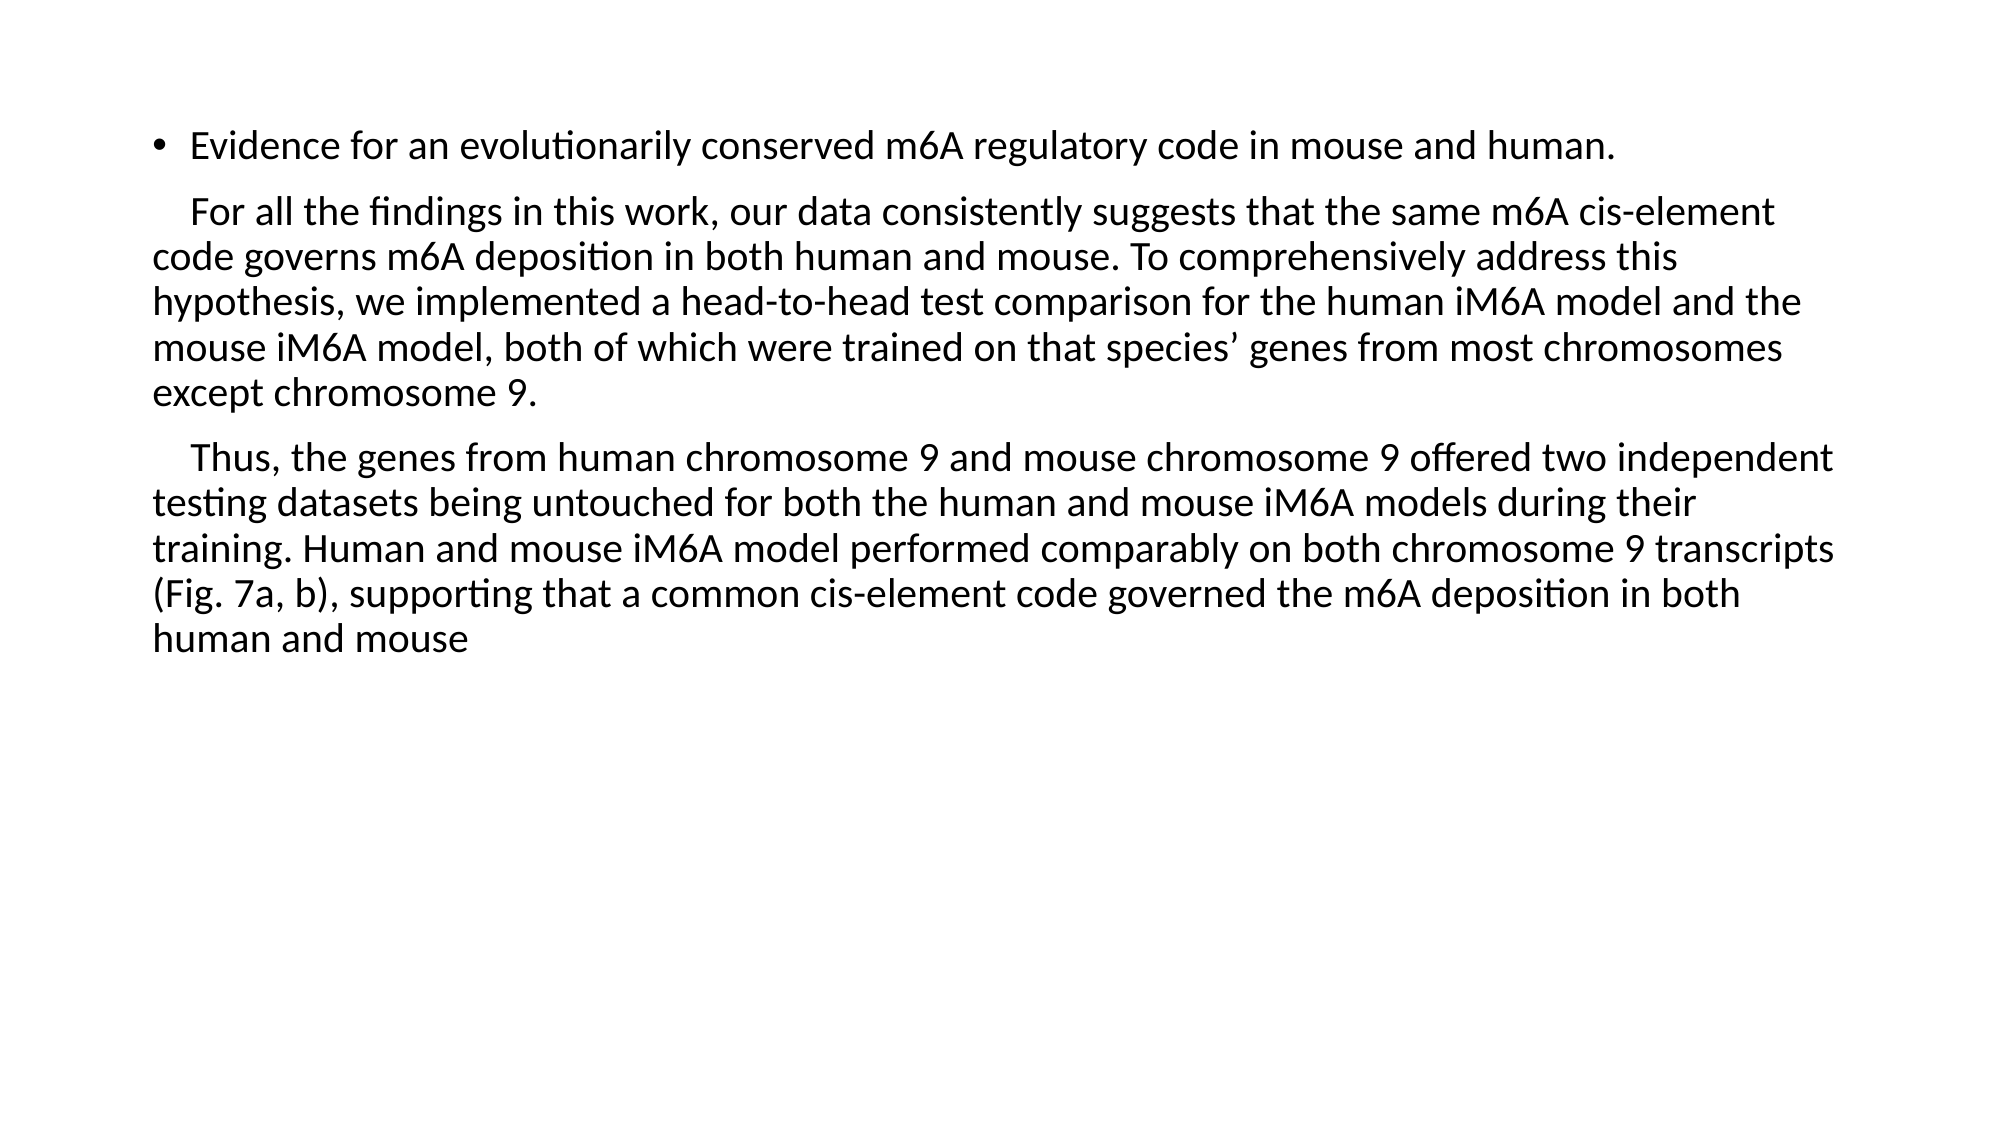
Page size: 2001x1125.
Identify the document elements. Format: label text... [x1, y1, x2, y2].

list Evidence for an evolutionarily conserved m6A regulatory code in mouse and human. For all the findings in this work, our data consistently suggests that the same m6A cis-element code governs m6A deposition in both human and mouse. To comprehensively address this hypothesis, we implemented a head-to-head test comparison for the human iM6A model and the mouse iM6A model, both of which were trained on that species’ genes from most chromosomes except chromosome 9. Thus, the genes from human chromosome 9 and mouse chromosome 9 offered two independent testing datasets being untouched for both the human and mouse iM6A models during their training. Human and mouse iM6A model performed comparably on both chromosome 9 transcripts (Fig. 7a, b), supporting that a common cis-element code governed the m6A deposition in both human and mouse [137, 116, 1863, 1009]
